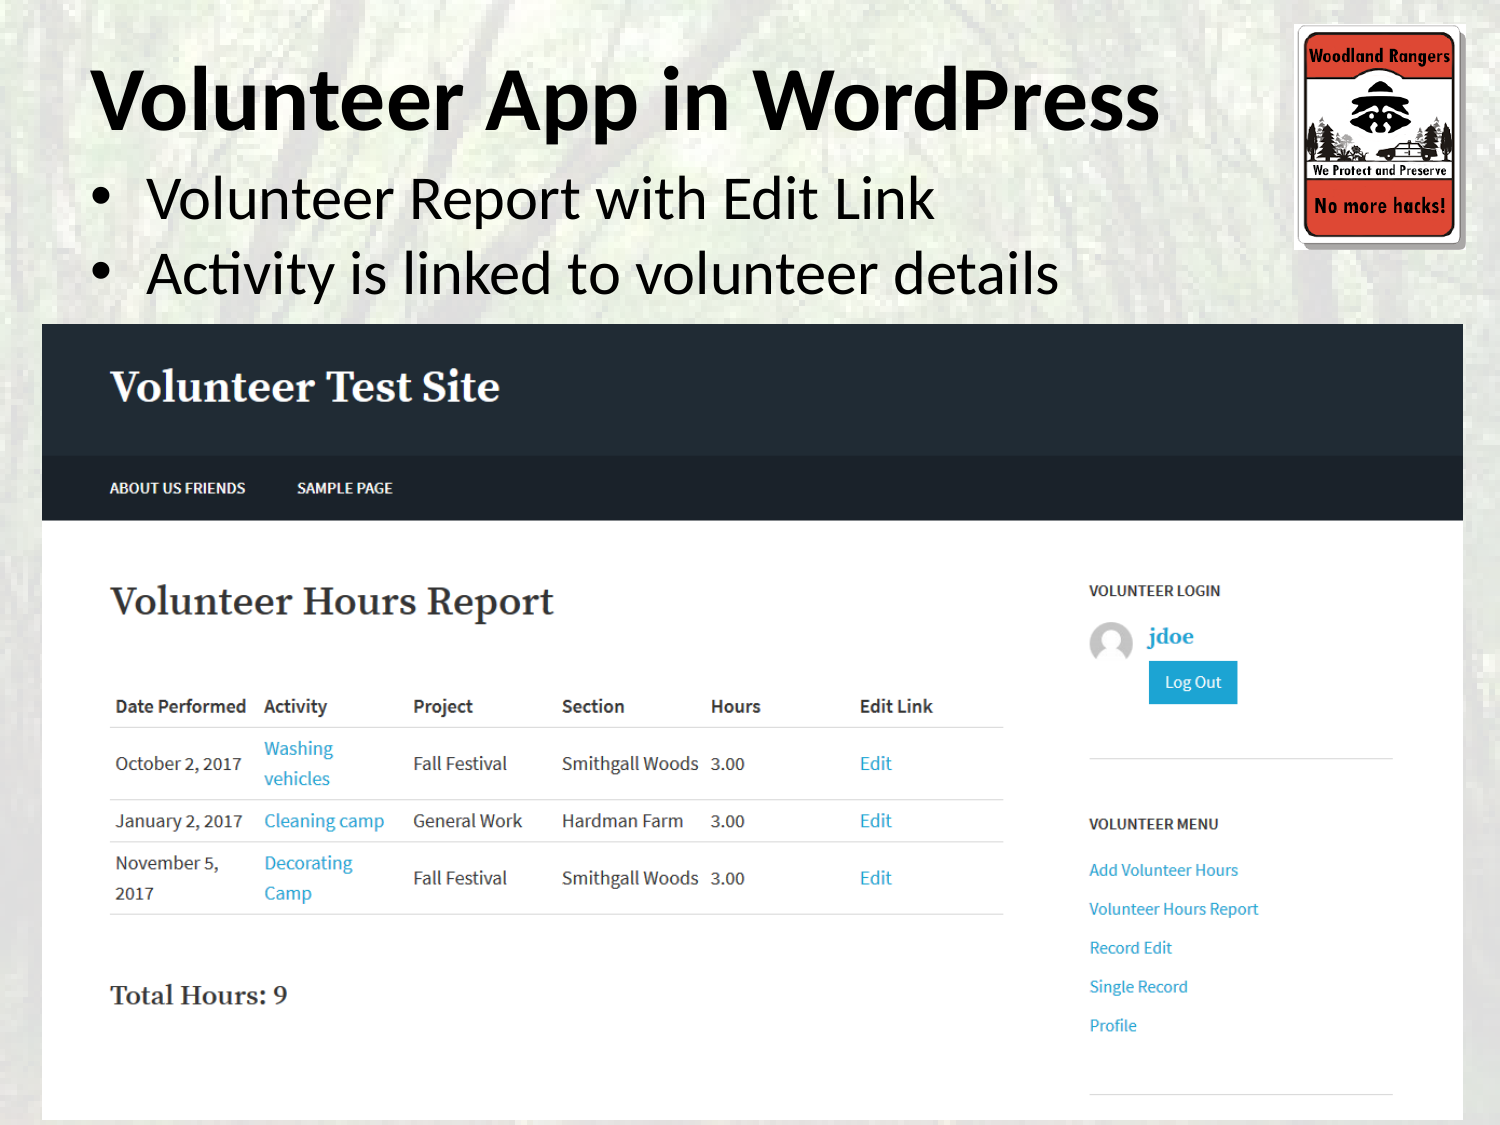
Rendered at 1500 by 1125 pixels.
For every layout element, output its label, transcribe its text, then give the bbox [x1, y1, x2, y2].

picture [1350, 24, 1466, 250]
picture [41, 324, 1463, 1120]
list Volunteer Report with Edit Link Activity is linked to volunteer details [75, 149, 1413, 322]
title Volunteer App in WordPress [75, 12, 1350, 149]
